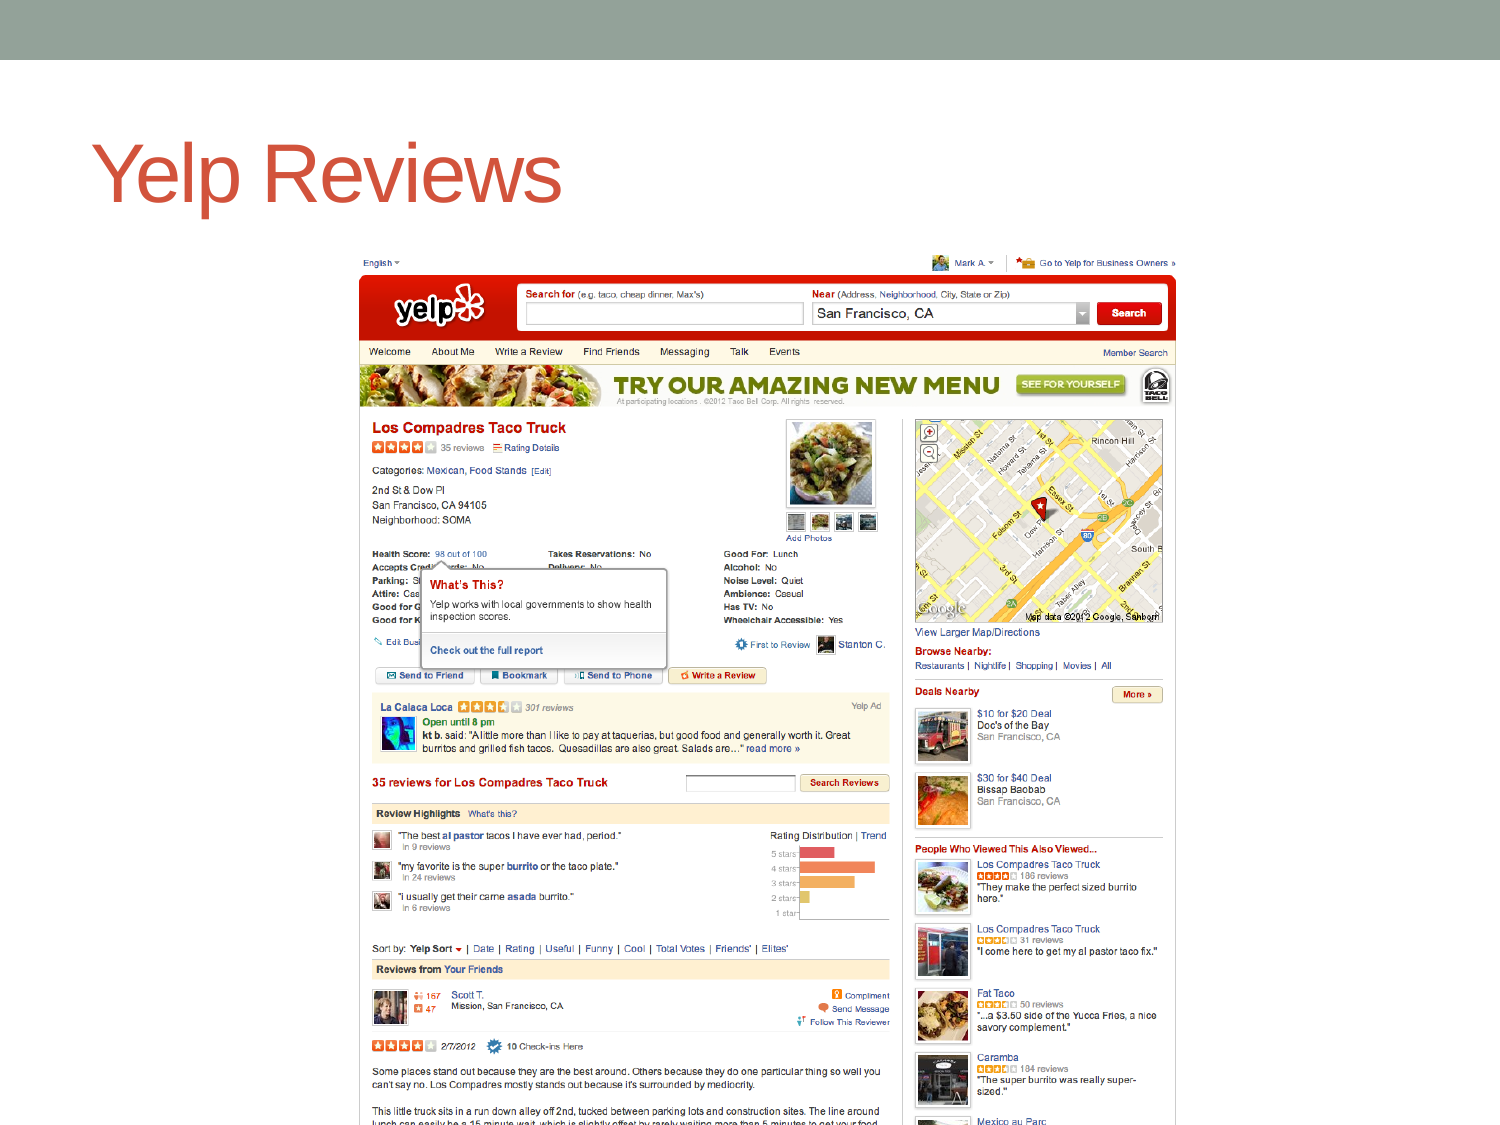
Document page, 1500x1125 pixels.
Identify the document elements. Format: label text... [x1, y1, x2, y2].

title Yelp Reviews [75, 87, 1425, 250]
picture [351, 250, 1182, 1125]
